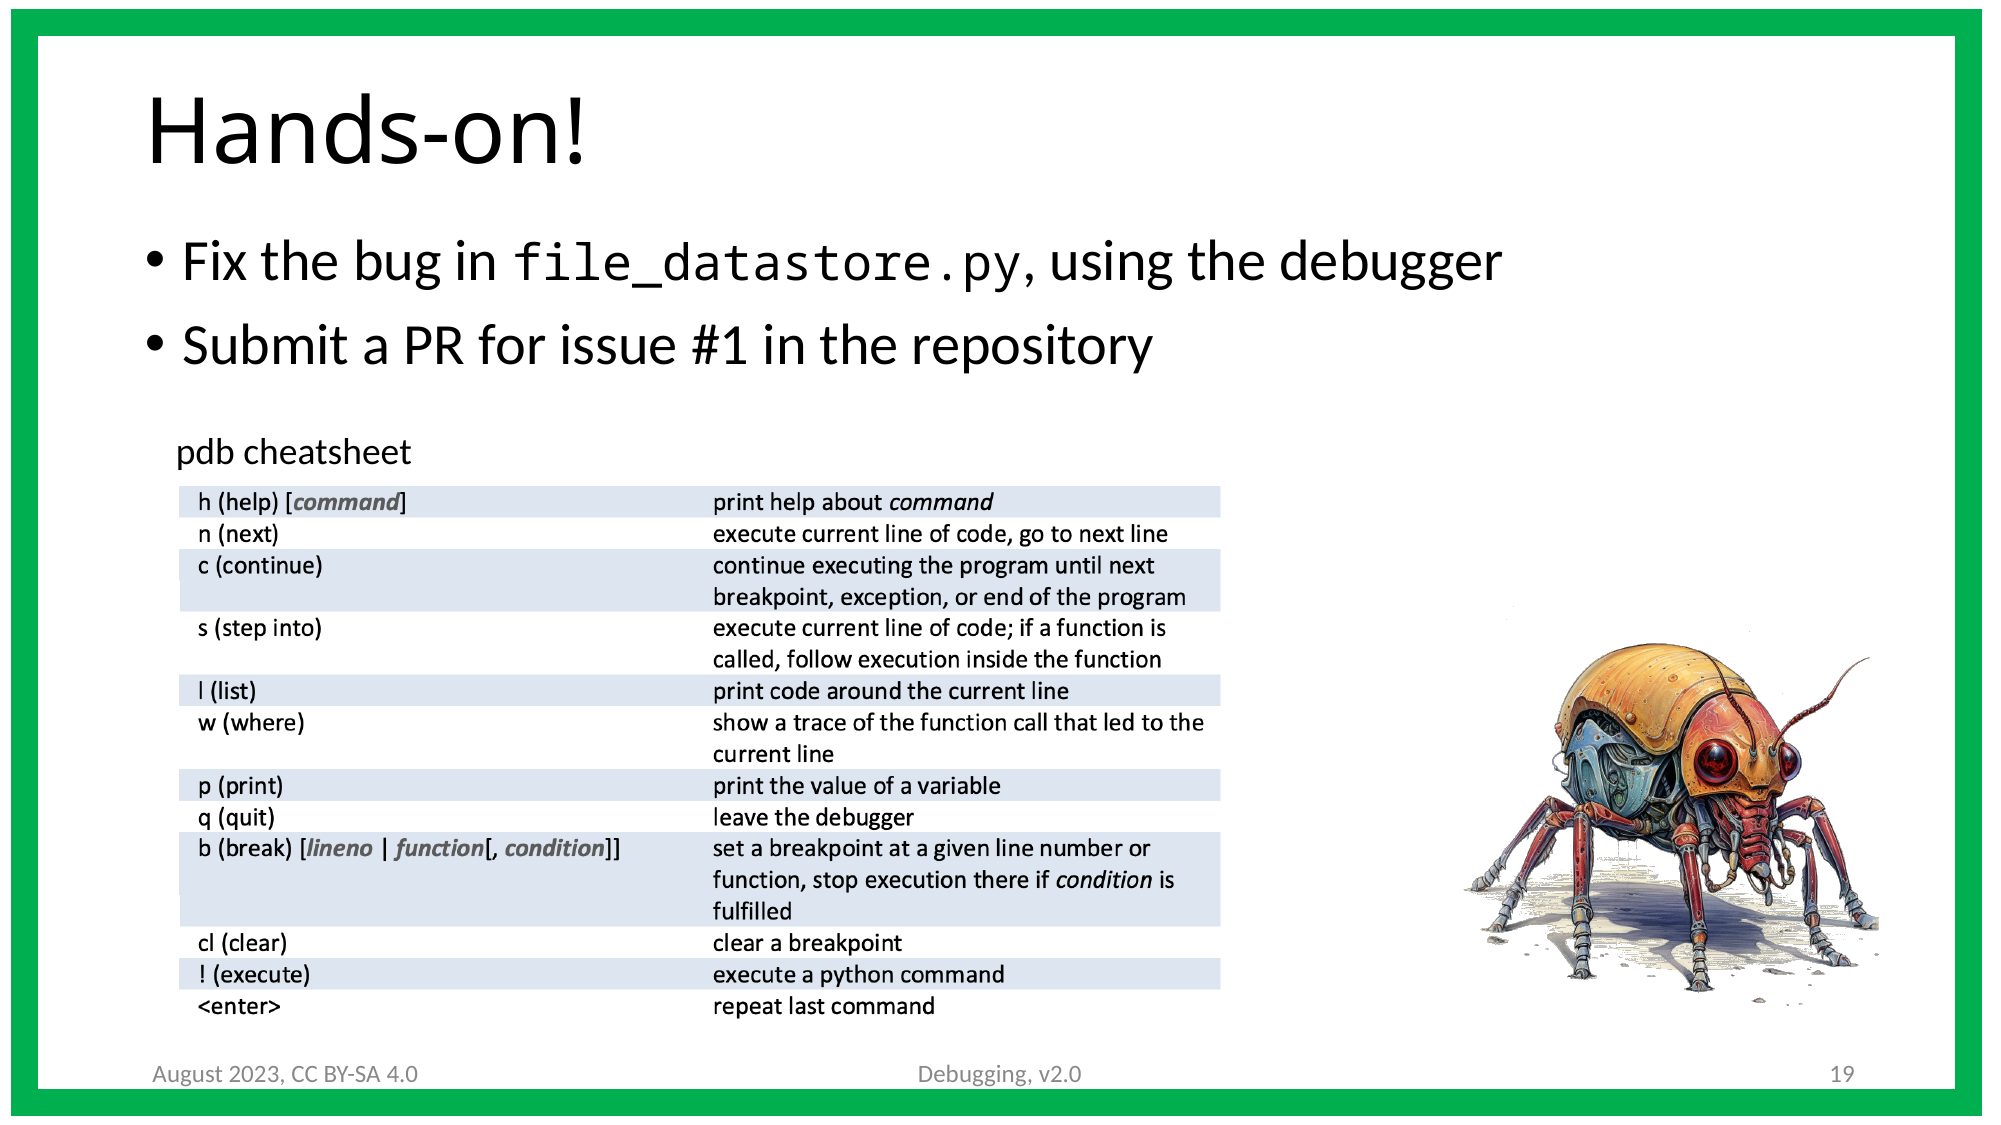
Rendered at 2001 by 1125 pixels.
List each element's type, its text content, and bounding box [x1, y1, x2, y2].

picture [1448, 588, 1889, 1029]
picture [172, 479, 1230, 1029]
text_box pdb cheatsheet [168, 419, 476, 480]
text_box [24, 22, 1969, 1103]
